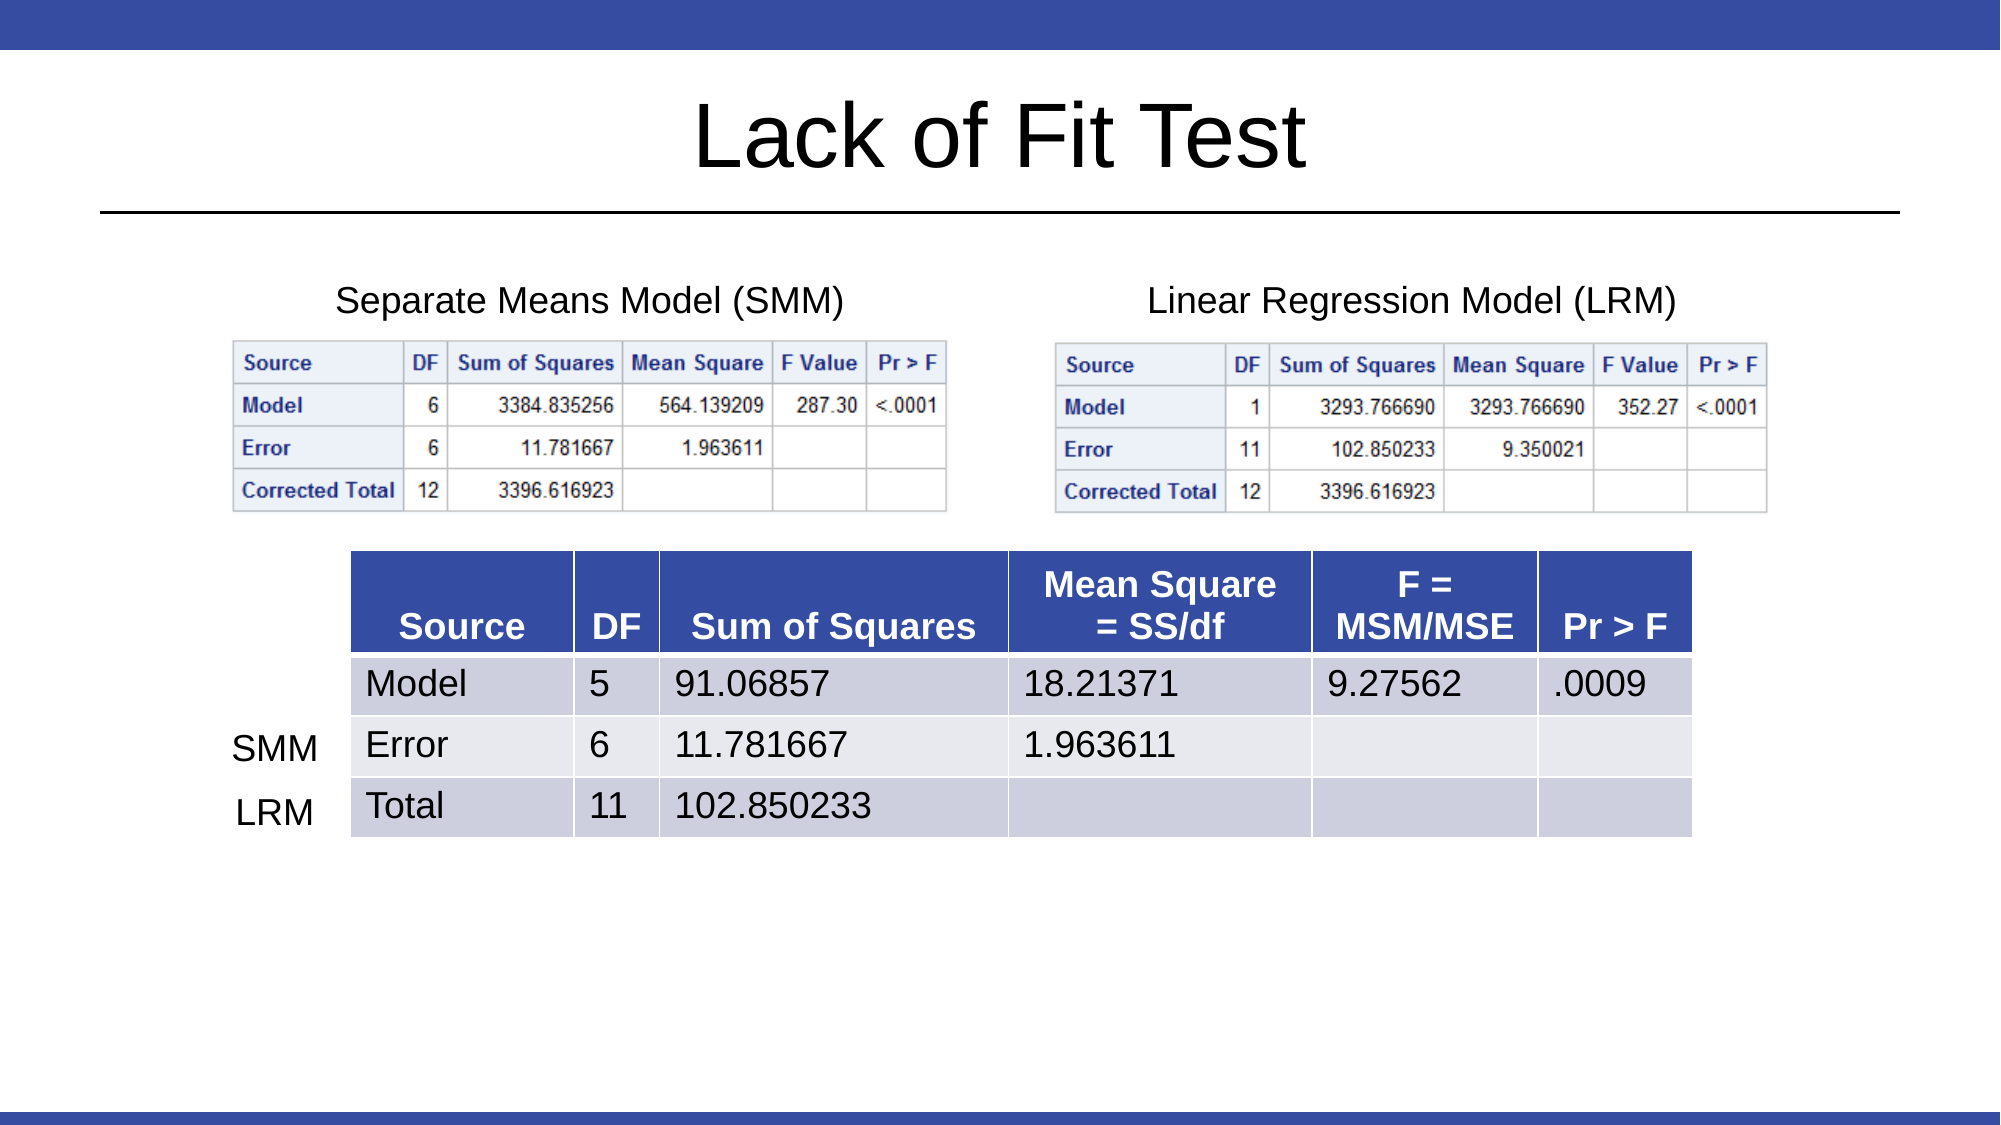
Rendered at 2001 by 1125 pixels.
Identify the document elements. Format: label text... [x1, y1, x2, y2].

table_cell [1539, 717, 1692, 776]
table_cell Total [351, 778, 573, 837]
table_cell [1009, 778, 1311, 837]
title Lack of Fit Test [99, 37, 1900, 225]
table_cell 1.963611 [1009, 717, 1311, 776]
table_cell Model [351, 658, 573, 715]
table_cell 11 [575, 778, 659, 837]
table_header Pr > F [1539, 551, 1692, 652]
text_box SMM [212, 716, 338, 768]
table_cell Error [351, 717, 573, 776]
table_cell 11.781667 [660, 717, 1008, 776]
table_cell 91.06857 [660, 658, 1008, 715]
table_cell [1313, 717, 1537, 776]
table_header Mean Square = SS/df [1009, 551, 1311, 652]
table_header F = MSM/MSE [1313, 551, 1537, 652]
text_box LRM [216, 780, 334, 838]
picture [1052, 339, 1769, 515]
table_cell [1313, 778, 1537, 837]
table_cell 6 [575, 717, 659, 776]
table_cell 102.850233 [660, 778, 1008, 837]
table_cell 5 [575, 658, 659, 715]
table_header Sum of Squares [660, 551, 1008, 652]
picture [230, 340, 949, 515]
table_cell .0009 [1539, 658, 1692, 715]
text_box Separate Means Model (SMM) [302, 268, 878, 330]
table_cell 18.21371 [1009, 658, 1311, 715]
table_header Source [351, 551, 573, 652]
text_box Linear Regression Model (LRM) [1130, 268, 1694, 330]
table_header DF [575, 551, 659, 652]
table_cell [1539, 778, 1692, 837]
table_cell 9.27562 [1313, 658, 1537, 715]
